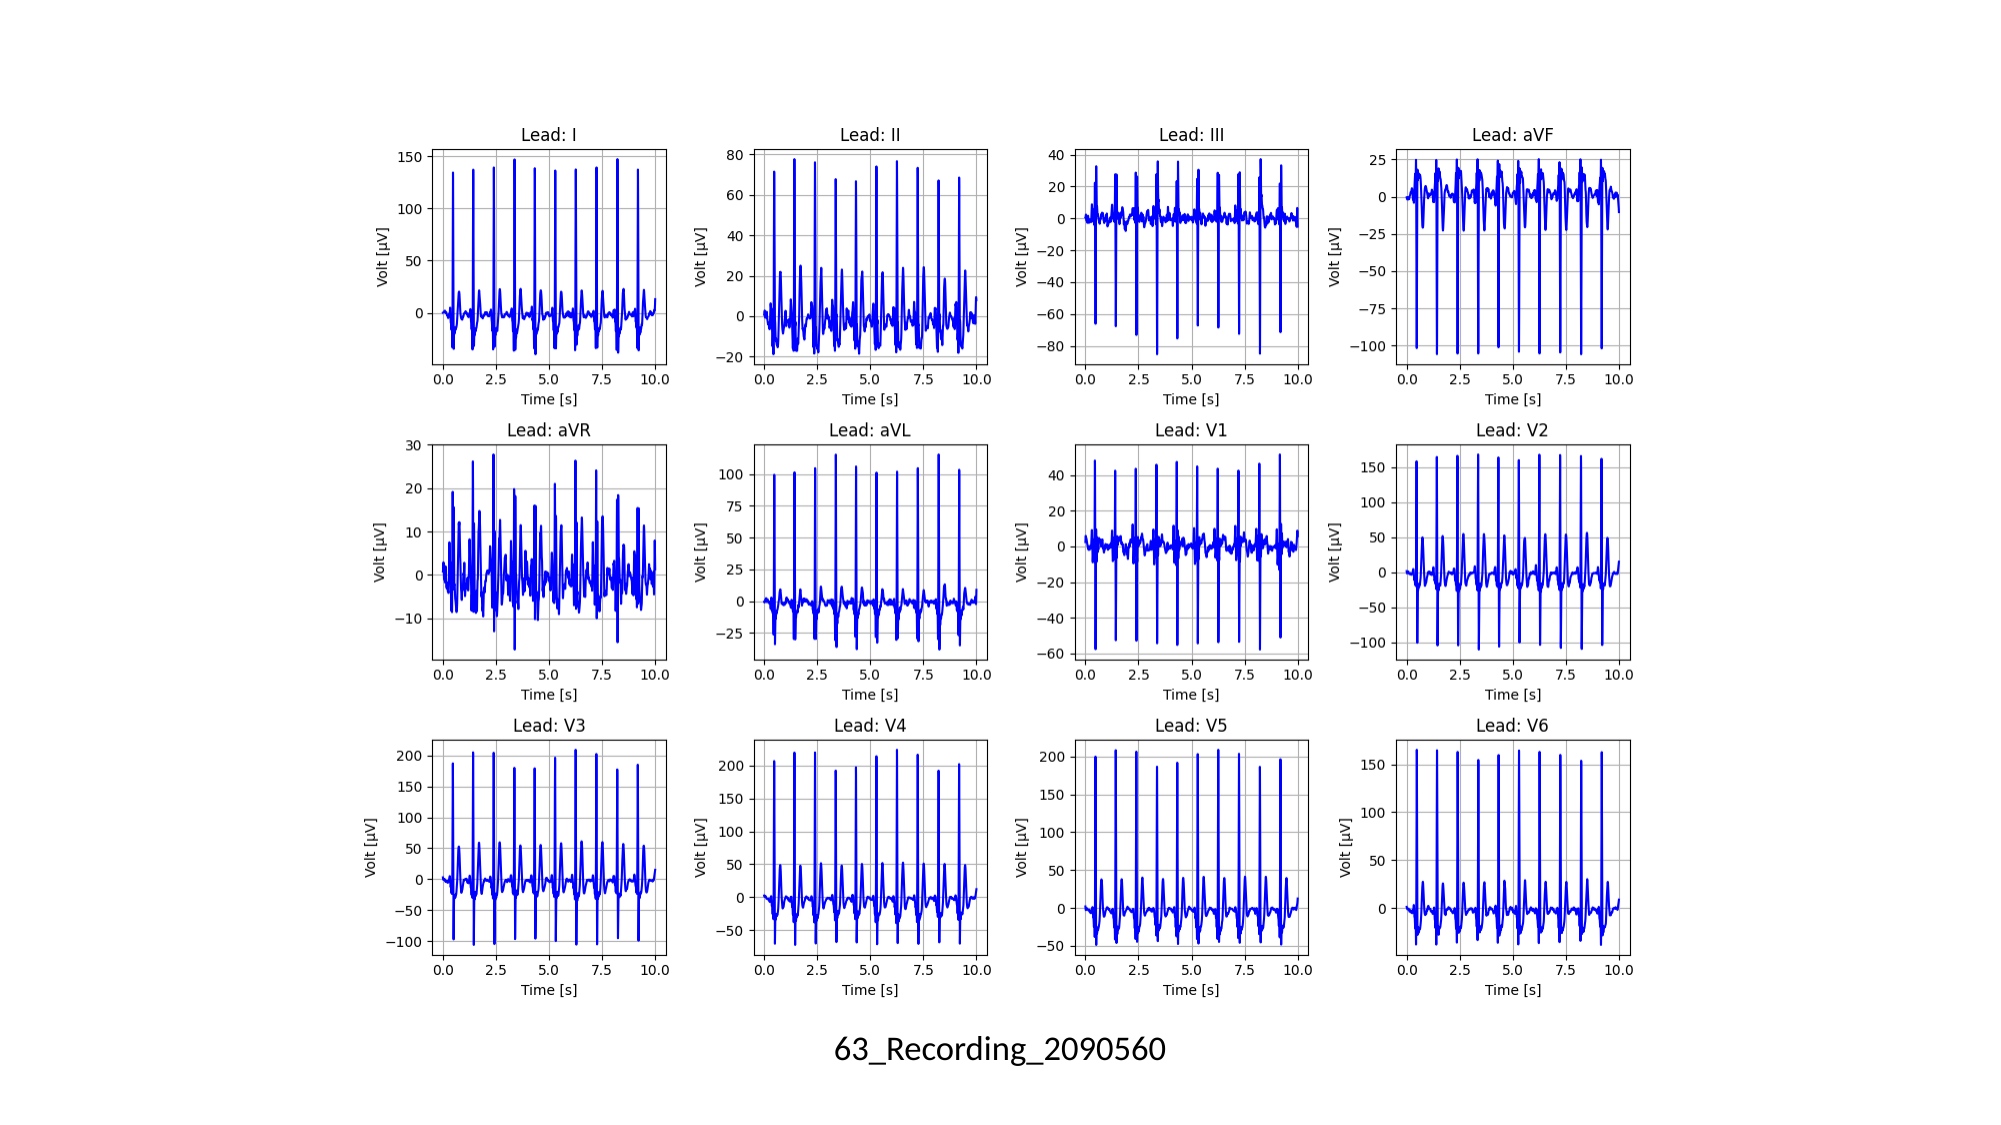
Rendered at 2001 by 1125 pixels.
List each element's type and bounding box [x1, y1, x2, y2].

text_box [349, 112, 1650, 1075]
